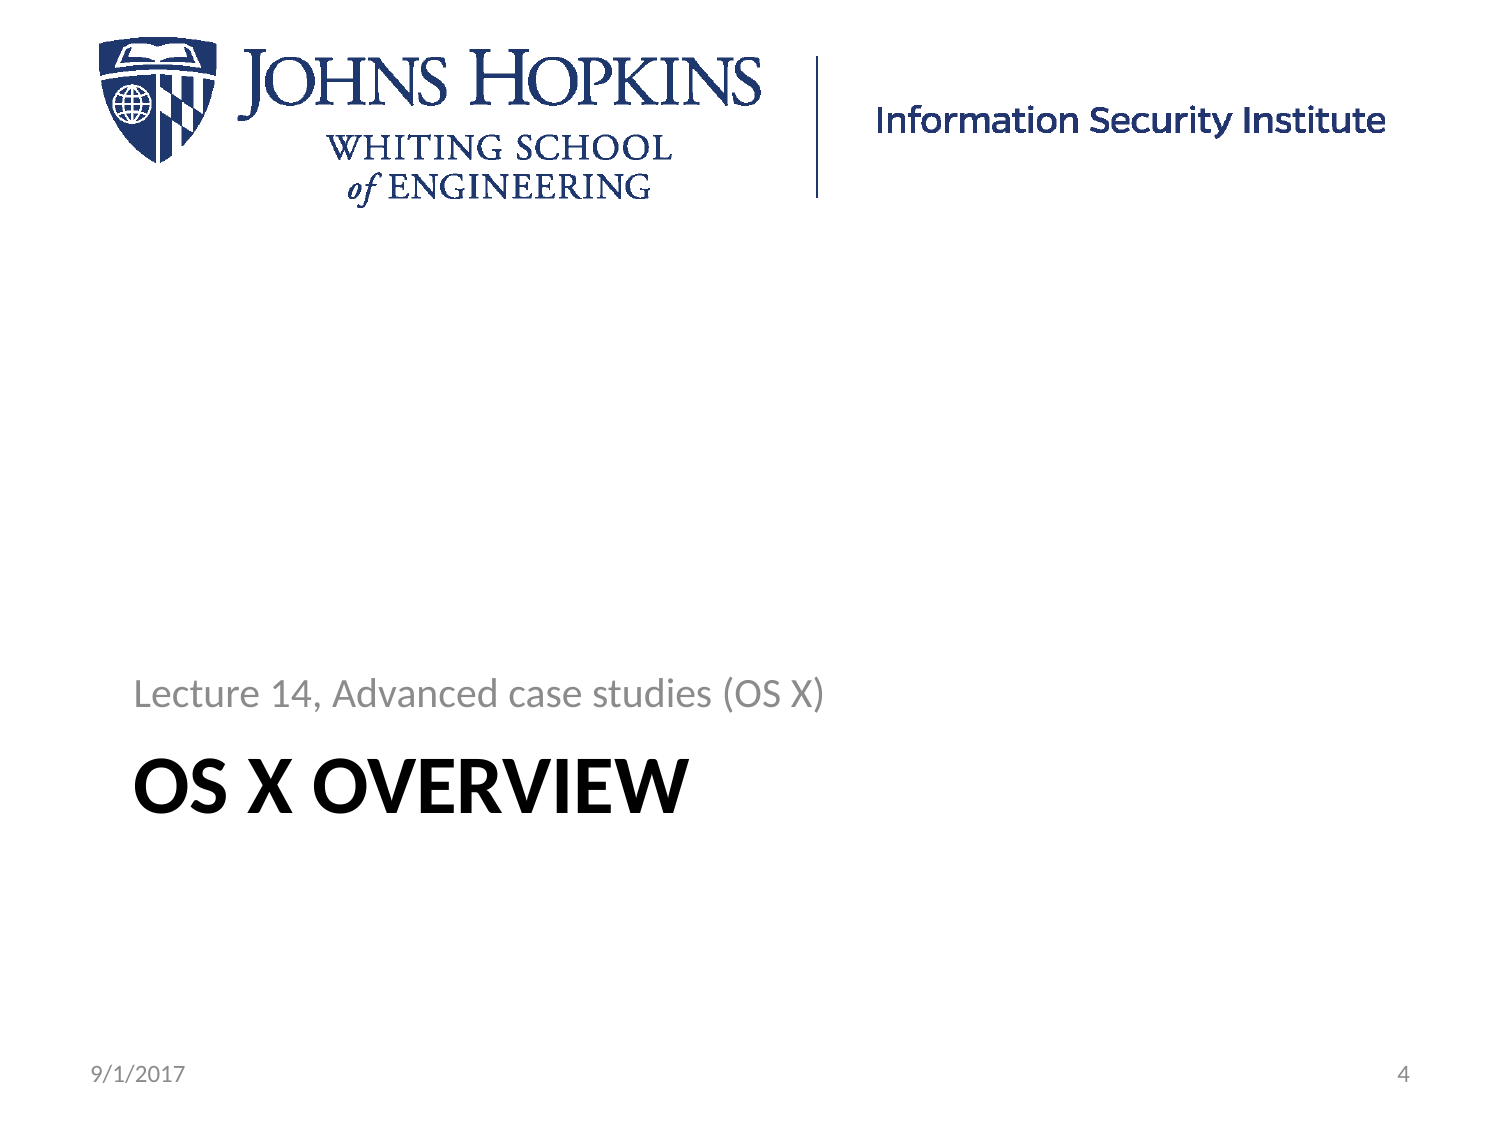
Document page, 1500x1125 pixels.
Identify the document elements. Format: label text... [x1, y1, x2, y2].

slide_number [75, 1042, 425, 1103]
list Lecture 14, Advanced case studies (OS X) [118, 476, 1394, 723]
picture [99, 37, 1385, 209]
slide_number 4 [1074, 1042, 1425, 1103]
title OS X Overview [118, 723, 1394, 947]
